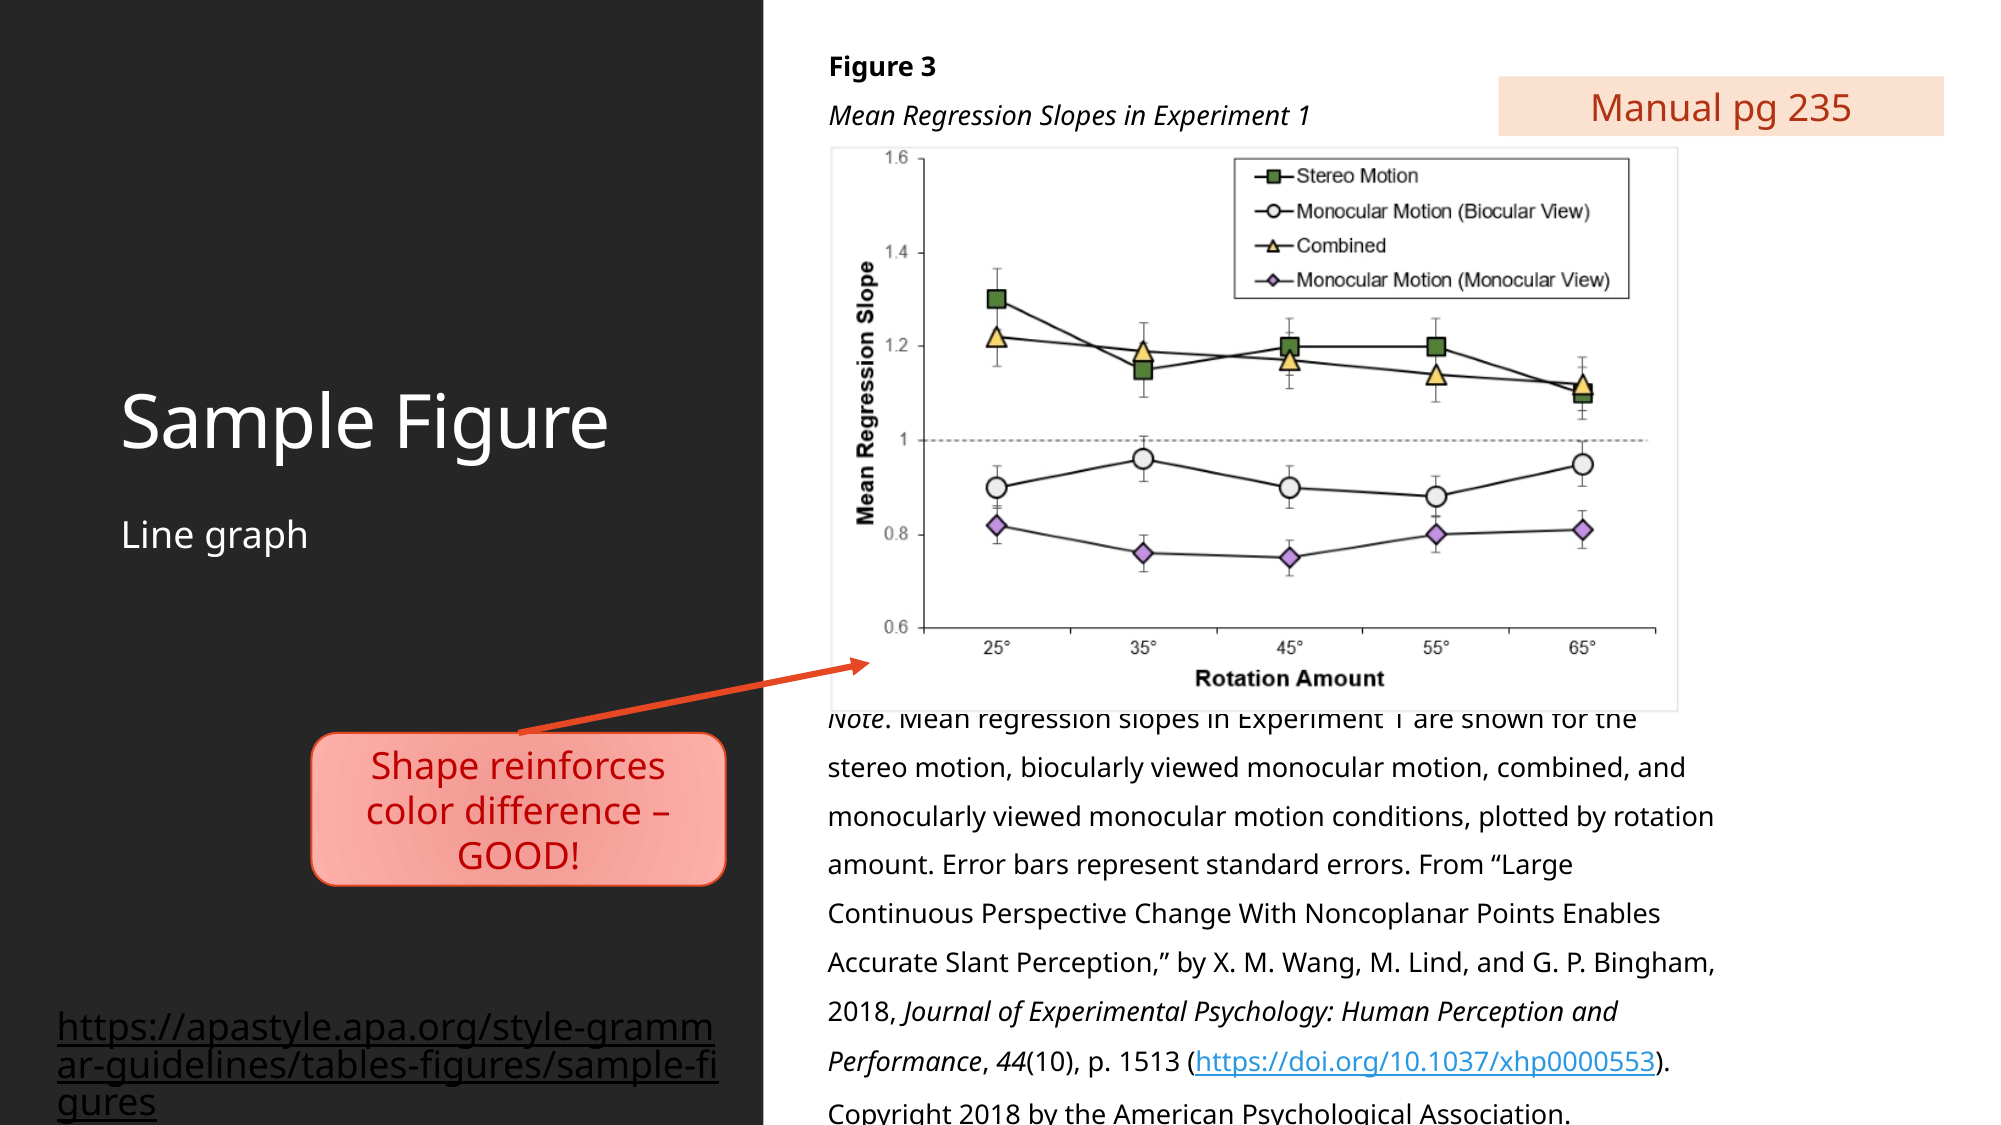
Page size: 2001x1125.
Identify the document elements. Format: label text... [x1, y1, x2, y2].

text_box Figure 3 Mean Regression Slopes in Experiment 1 [828, 33, 1356, 131]
picture [827, 143, 1682, 714]
text_box Manual pg 235 [1498, 76, 1944, 137]
text_box Shape reinforces color difference – GOOD! [310, 731, 727, 887]
list Line graph [105, 499, 683, 995]
text_box https://apastyle.apa.org/style-grammar-guidelines/tables-figures/sample-figures [41, 995, 747, 1107]
text_box Note. Mean regression slopes in Experiment 1 are shown for the stereo motion, biocularly viewed monocular motion, combined, and monocularly viewed monocular motion conditions, plotted by rotation amount. Error bars represent standard errors. From “Large Continuous Perspective Change With Noncoplanar Points Enables Accurate Slant Perception,” by X. M. Wang, M. Lind, and G. P. Bingham, 2018, Journal of Experimental Psychology: Human Perception and Performance, 44(10), p. 1513 (https://doi.org/10.1037/xhp0000553). Copyright 2018 by the American Psychological Association. [827, 685, 1724, 1125]
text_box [517, 662, 871, 734]
title Sample Figure [105, 128, 683, 473]
